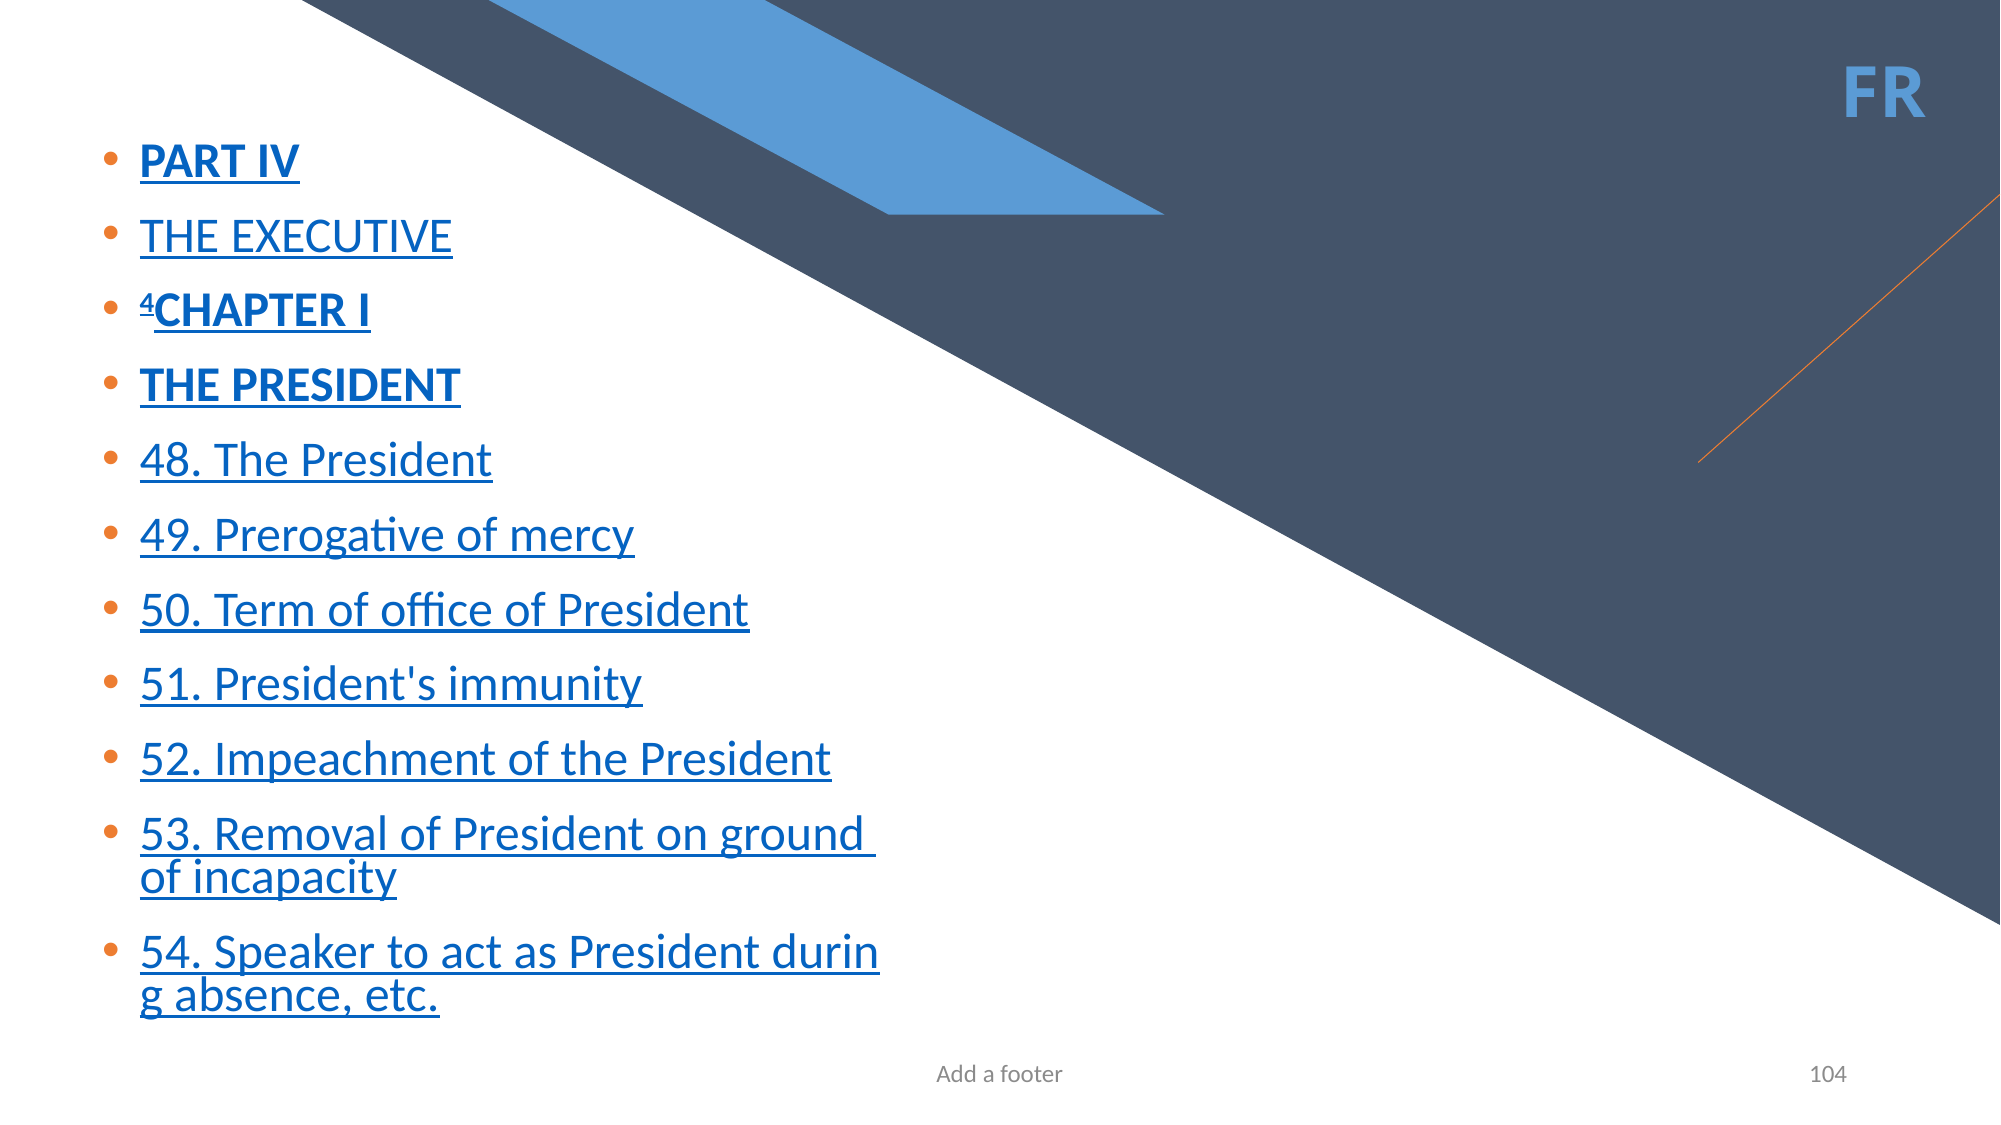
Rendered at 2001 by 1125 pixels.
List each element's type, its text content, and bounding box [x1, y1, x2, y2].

list Part IV THE EXECUTIVE 4Chapter I THE PRESIDENT 48. The President 49. Prerogative of mercy 50. Term of office of President 51. President's immunity 52. Impeachment of the President 53. Removal of President on ground of incapacity 54. Speaker to act as President during absence, etc. [87, 126, 898, 1010]
slide_number 104 [1412, 1042, 1863, 1103]
footer Add a footer [662, 1042, 1338, 1103]
